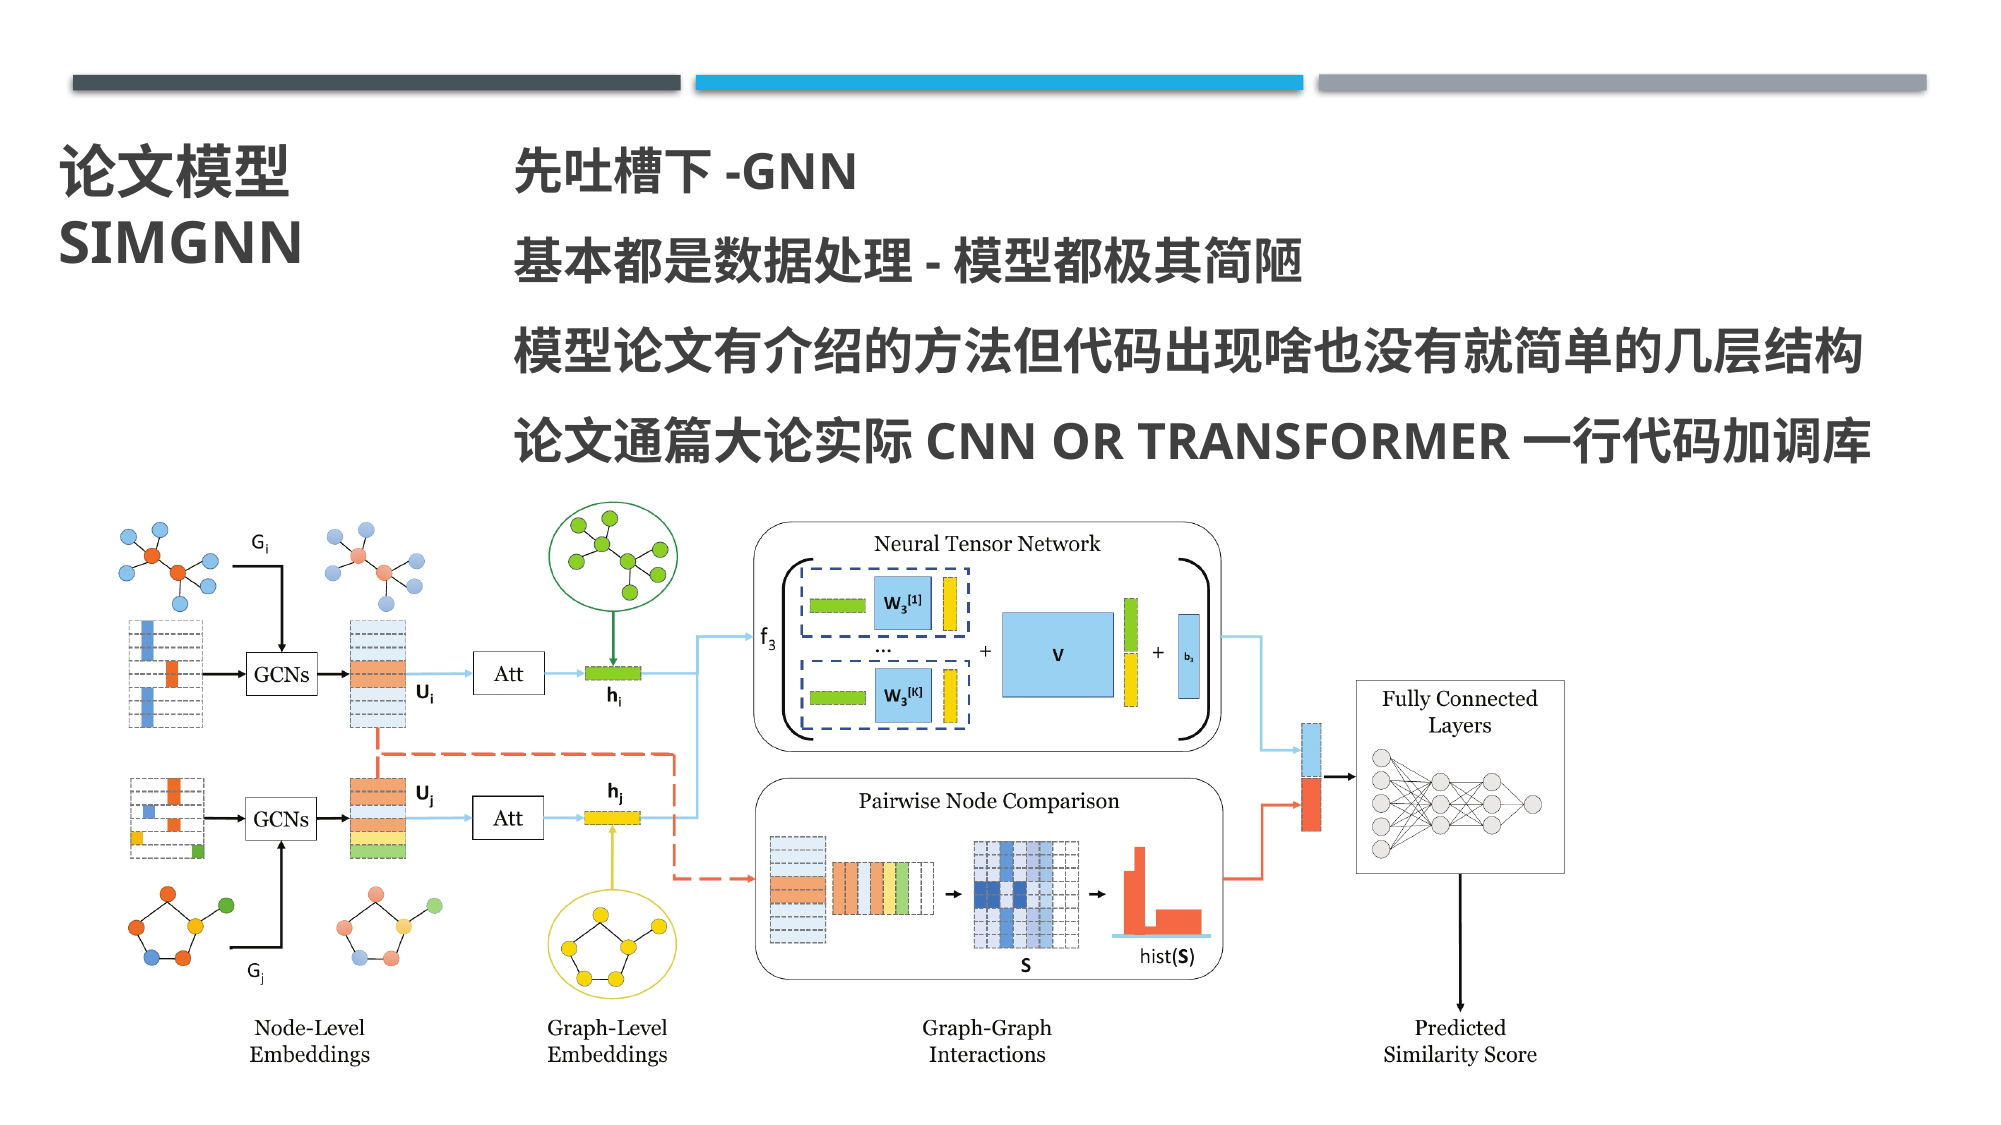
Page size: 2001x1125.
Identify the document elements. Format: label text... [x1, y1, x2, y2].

text_box 先吐槽下-GNN 基本都是数据处理-模型都极其简陋 模型论文有介绍的方法但代码出现啥也没有就简单的几层结构 论文通篇大论实际CNN or transformer一行代码加调库 [498, 102, 1938, 478]
picture [78, 485, 1613, 1093]
title 论文模型 SimGNN [43, 87, 2000, 283]
